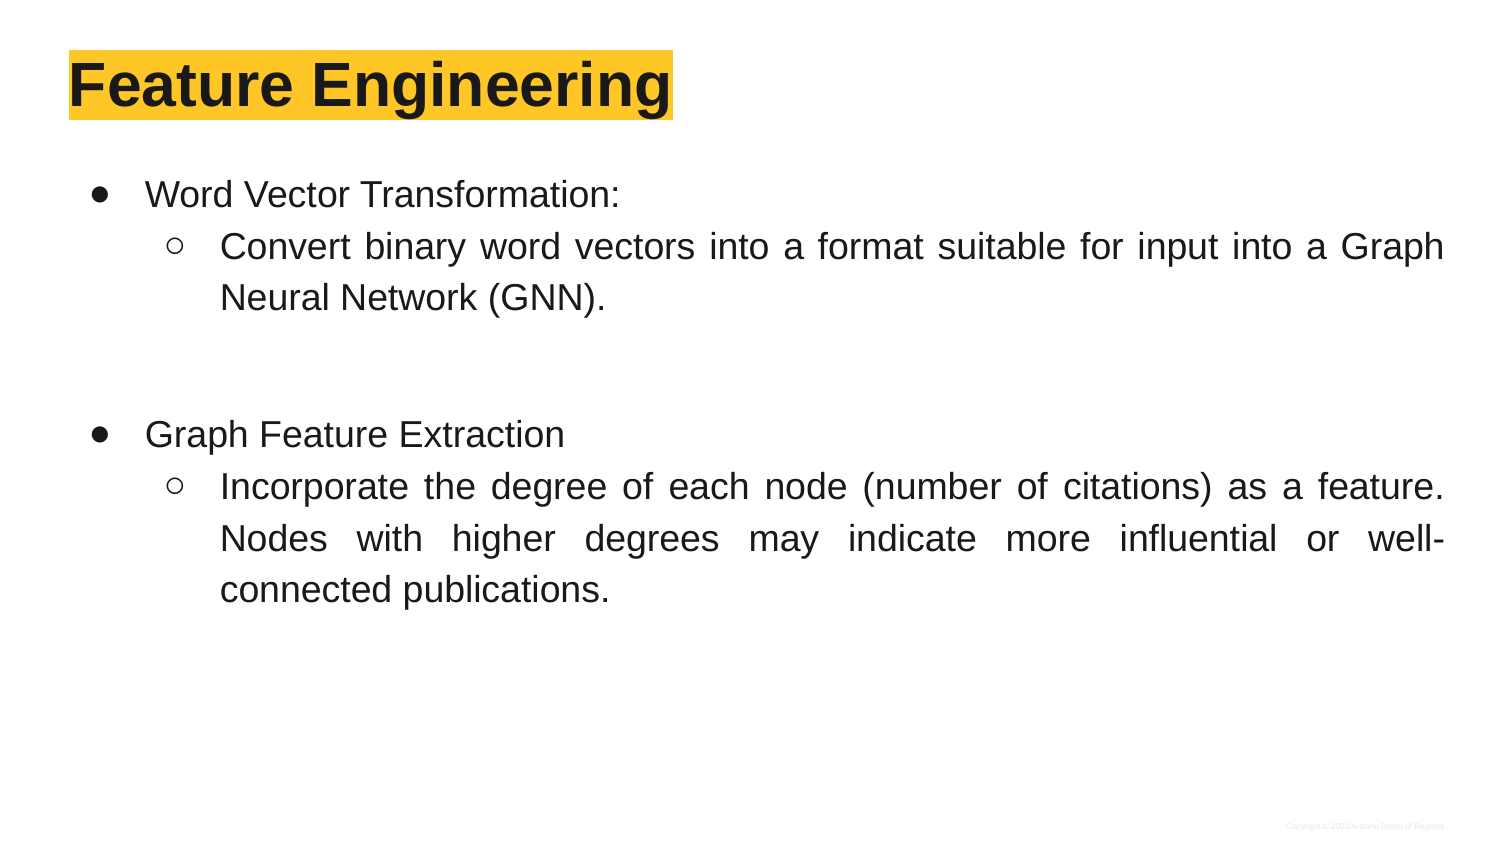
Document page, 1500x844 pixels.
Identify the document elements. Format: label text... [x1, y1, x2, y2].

title Feature Engineering [68, 52, 1449, 125]
list Word Vector Transformation: Convert binary word vectors into a format suitable for input into a Graph Neural Network (GNN). Graph Feature Extraction Incorporate the degree of each node (number of citations) as a feature. Nodes with higher degrees may indicate more influential or well-connected publications. [69, 163, 1446, 792]
